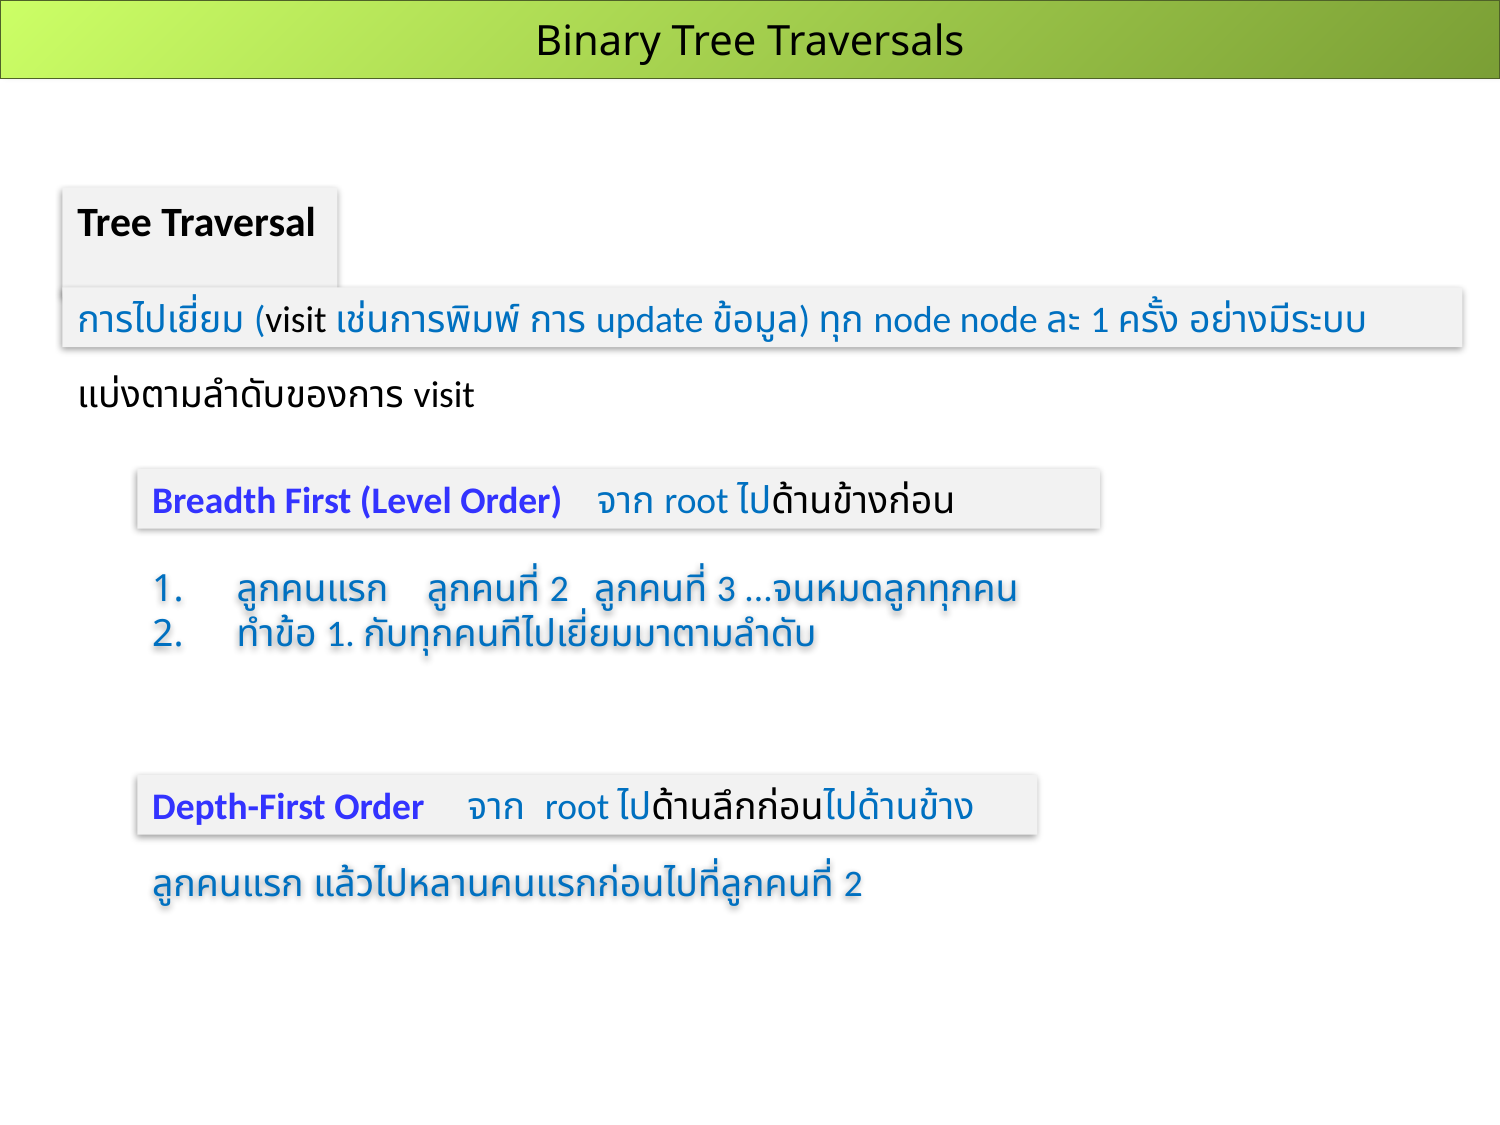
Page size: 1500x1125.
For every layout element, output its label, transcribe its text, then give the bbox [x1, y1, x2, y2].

text_box การไปเยี่ยม (visit เช่นการพิมพ์ การ update ข้อมูล) ทุก node node ละ 1 ครั้ง อย่างมีระบบ [62, 287, 1463, 348]
text_box แบ่งตามลำดับของการ visit [62, 362, 525, 423]
text_box Breadth First (Level Order) จาก root ไปด้านข้างก่อน [137, 468, 1101, 529]
text_box ลูกคนแรก ลูกคนที่ 2 ลูกคนที่ 3 ...จนหมดลูกทุกคน ทำข้อ 1. กับทุกคนทีไปเยี่ยมมาตามลำดับ [137, 556, 1101, 662]
title Binary Tree Traversals [0, 0, 1500, 79]
text_box Tree Traversal [62, 187, 338, 286]
text_box Depth-First Order จาก root ไปด้านลึกก่อนไปด้านข้าง [137, 774, 1038, 835]
text_box ลูกคนแรก แล้วไปหลานคนแรกก่อนไปที่ลูกคนที่ 2 [137, 851, 1038, 912]
